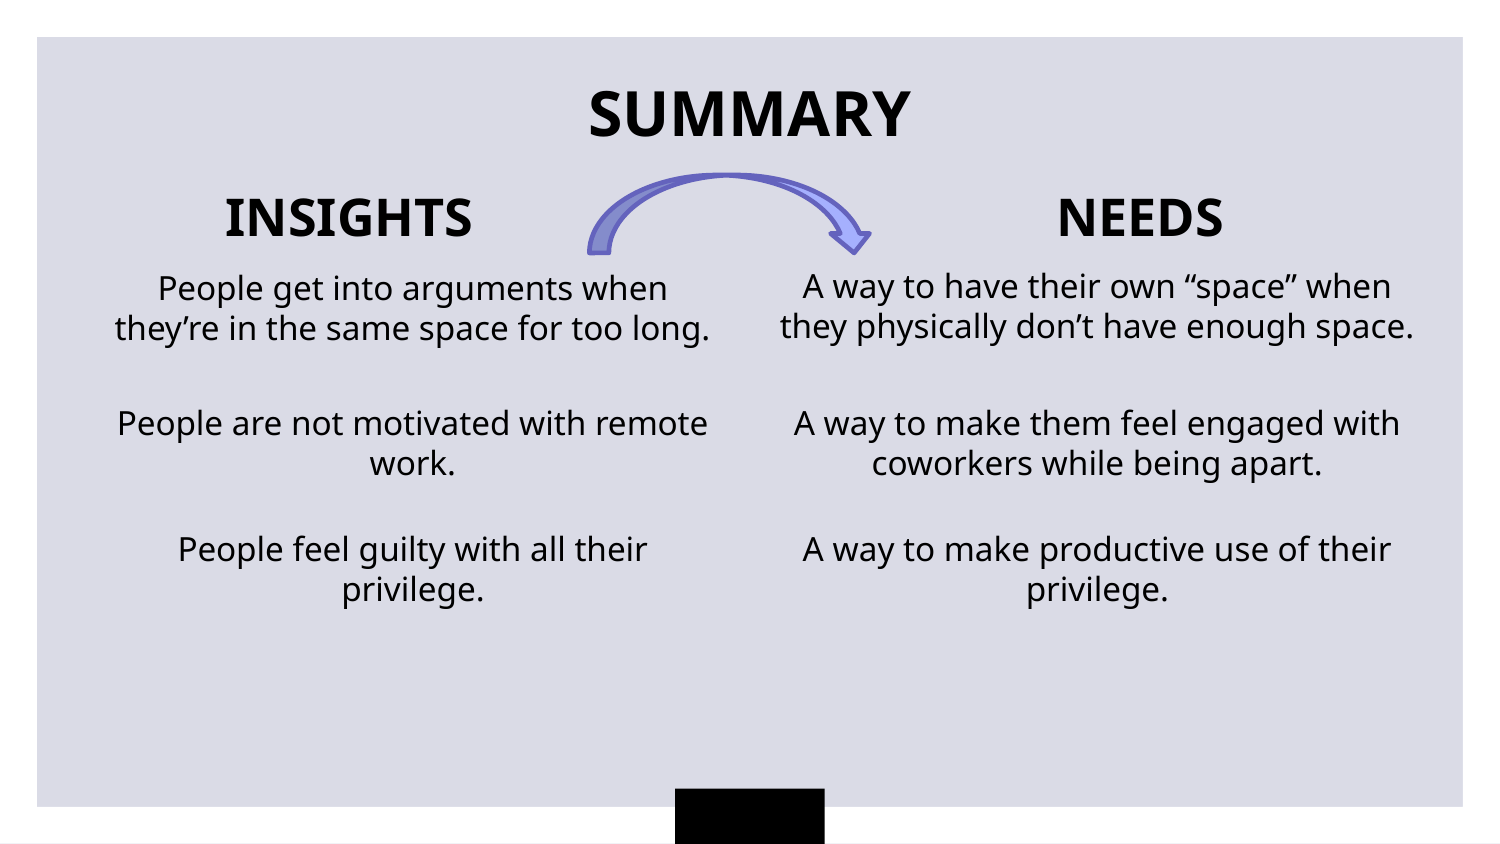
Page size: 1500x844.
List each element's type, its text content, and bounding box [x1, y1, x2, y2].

title A way to have their own “space” when they physically don’t have enough space. [753, 261, 1443, 360]
title People feel guilty with all their privilege. [89, 525, 737, 624]
title SUMMARY [328, 65, 1172, 164]
title People get into arguments when they’re in the same space for too long. [89, 264, 737, 363]
title NEEDS [880, 163, 1401, 261]
title People are not motivated with remote work. [89, 399, 737, 498]
title A way to make productive use of their privilege. [774, 525, 1422, 624]
title A way to make them feel engaged with coworkers while being apart. [774, 399, 1422, 498]
title INSIGHTS [89, 163, 610, 262]
text_box [589, 175, 870, 253]
